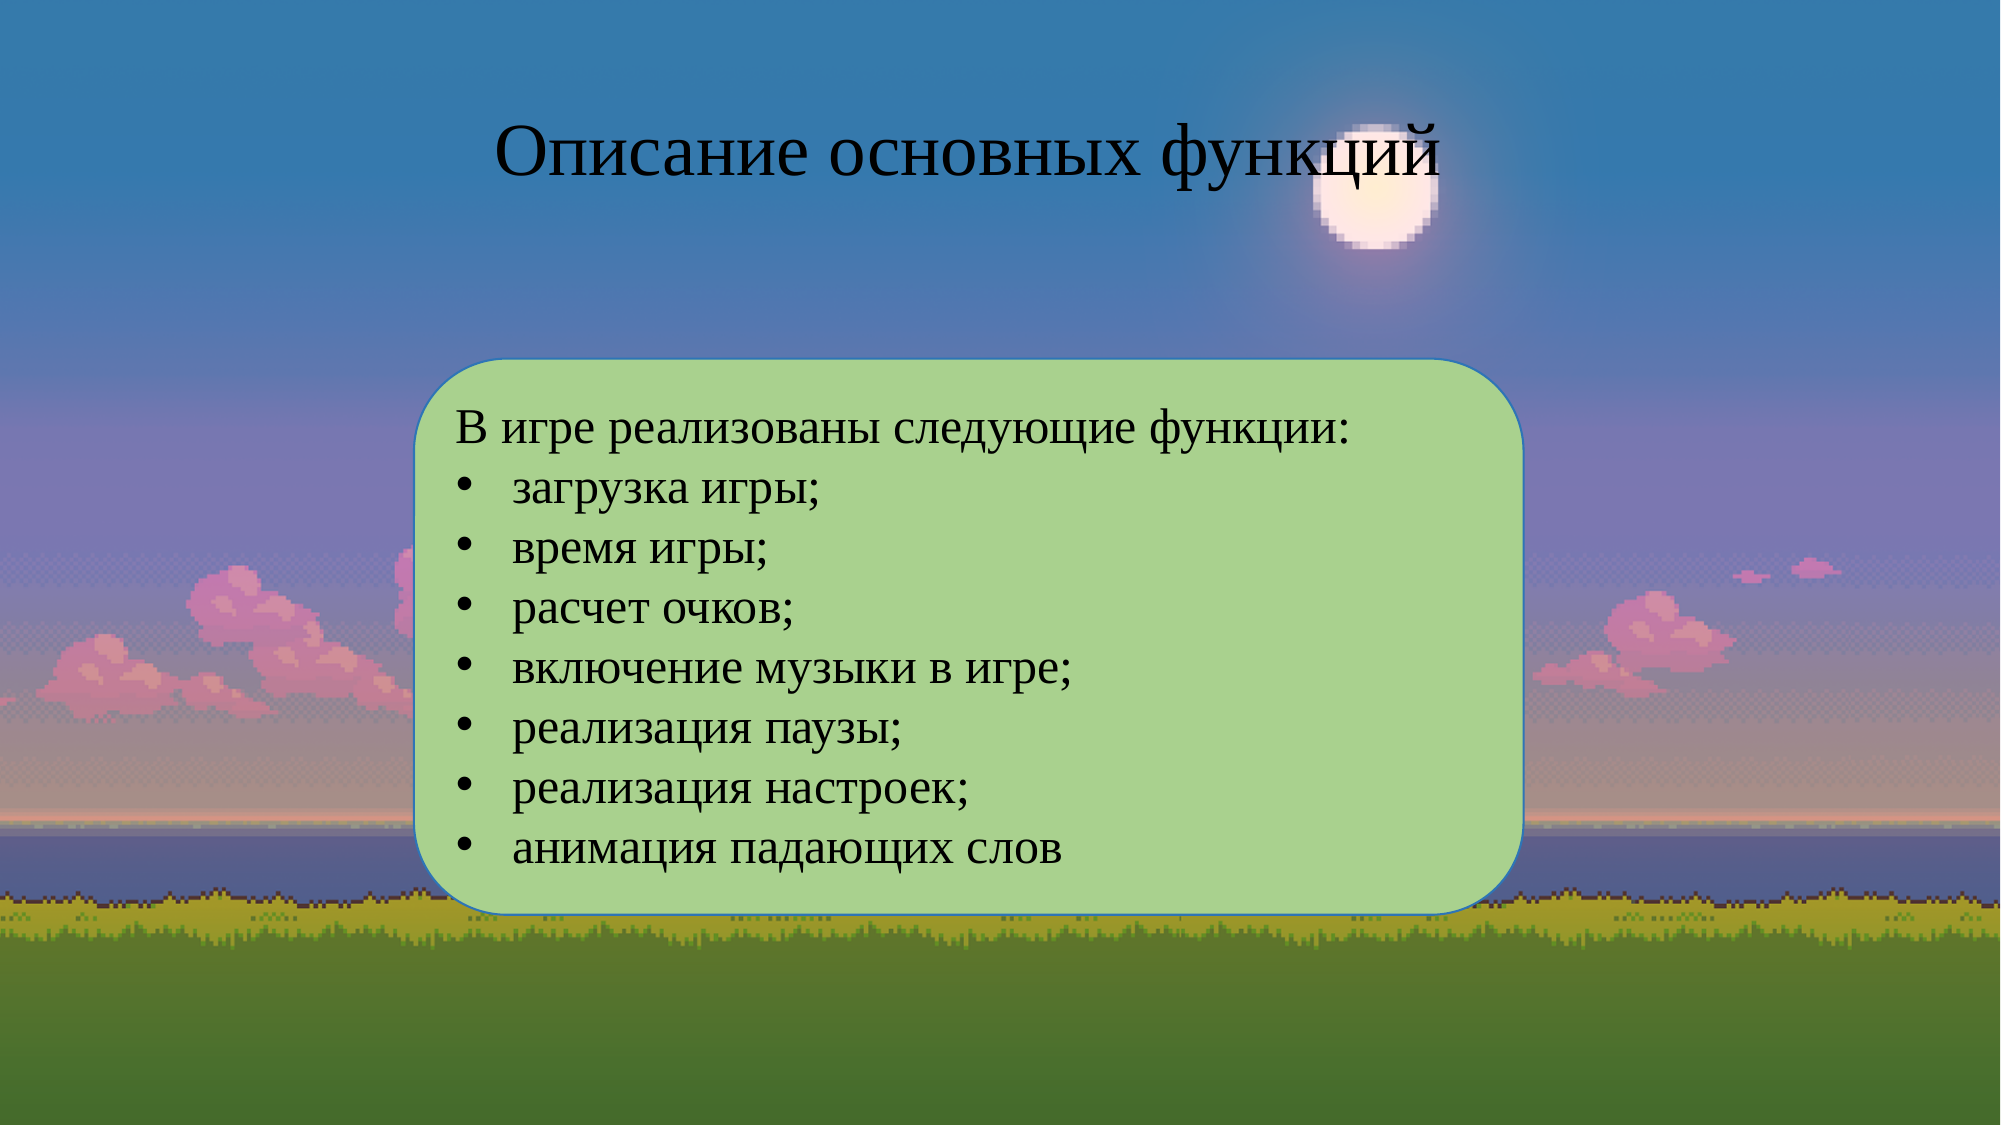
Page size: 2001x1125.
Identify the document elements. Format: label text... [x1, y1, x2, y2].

title Описание основных функций [106, 42, 1832, 260]
picture [0, 0, 2001, 1125]
text_box В игре реализованы следующие функции: загрузка игры; время игры; расчет очков; включение музыки в игре; реализация паузы; реализация настроек; анимация падающих слов [412, 357, 1525, 916]
